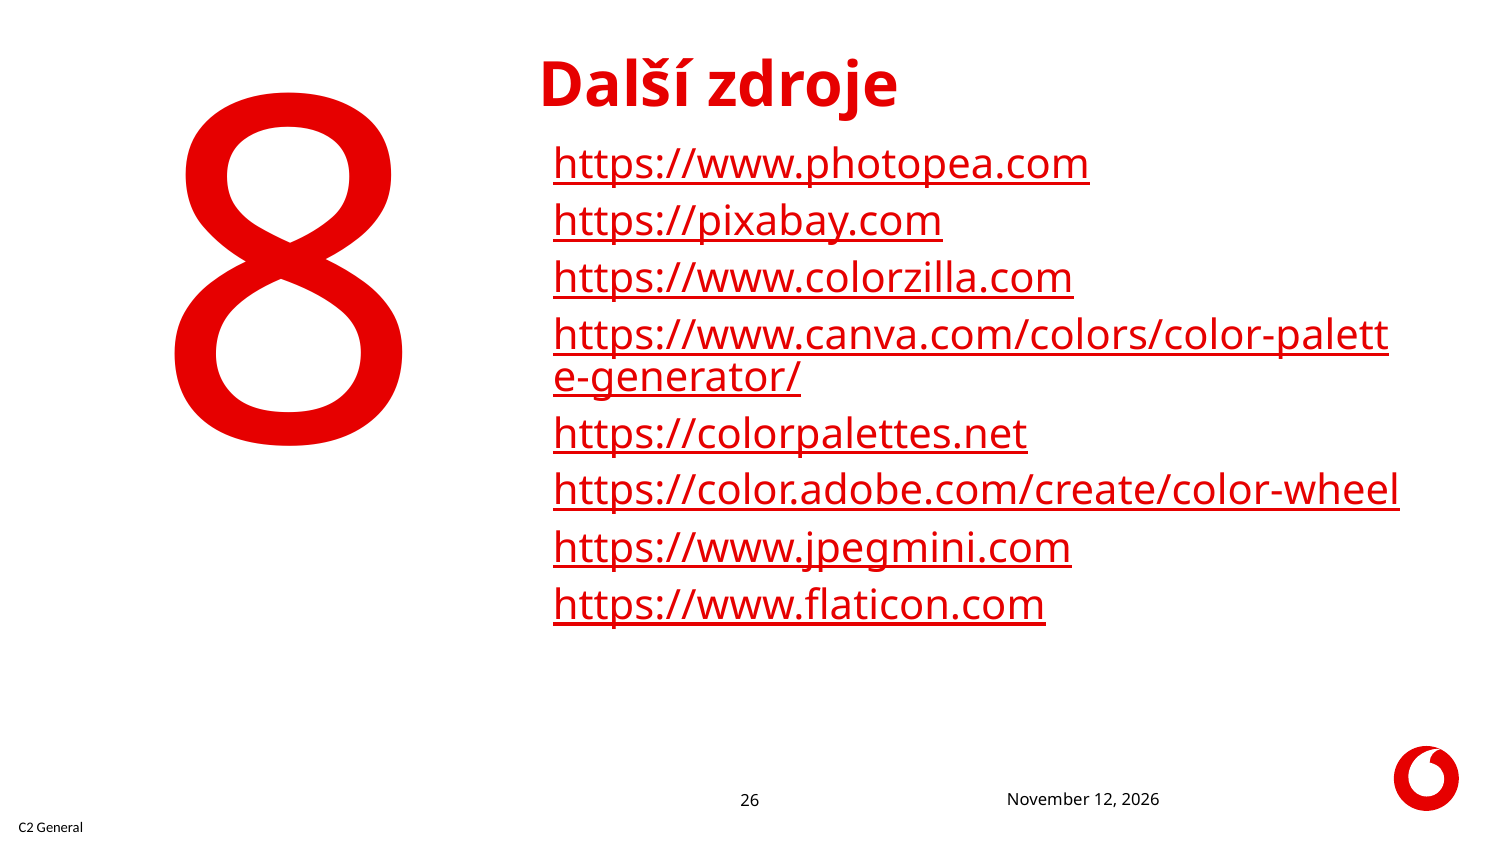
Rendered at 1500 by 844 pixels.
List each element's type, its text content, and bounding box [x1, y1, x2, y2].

text_box https://www.photopea.com https://pixabay.com https://www.colorzilla.com https://www.canva.com/colors/color-palette-generator/ https://colorpalettes.net https://color.adobe.com/create/color-wheel https://www.jpegmini.com https://www.flaticon.com [538, 129, 1426, 670]
text_box [613, 233, 1473, 742]
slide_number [1006, 772, 1357, 813]
list 8 [0, 25, 652, 565]
slide_number 26 [716, 773, 784, 813]
title Další zdroje [538, 0, 1439, 173]
